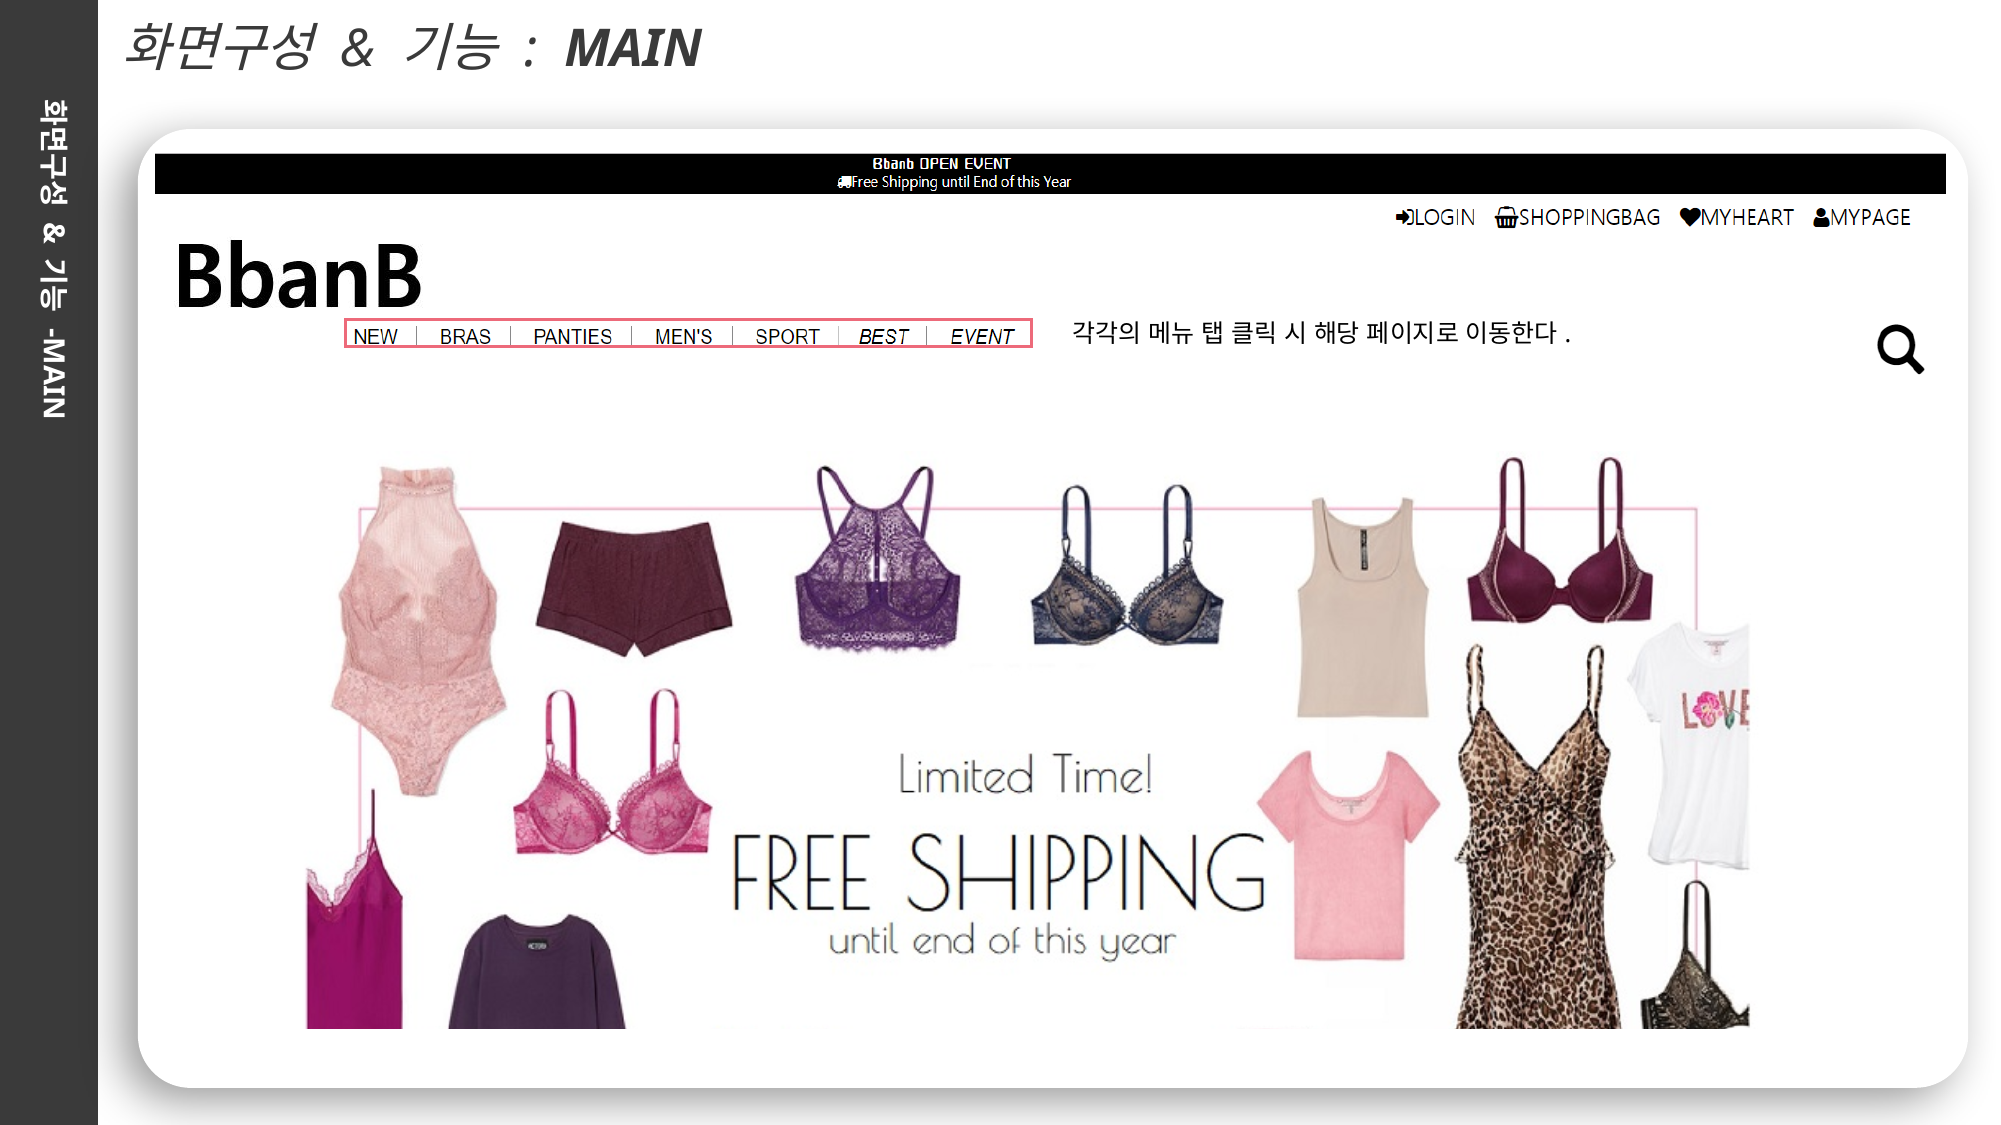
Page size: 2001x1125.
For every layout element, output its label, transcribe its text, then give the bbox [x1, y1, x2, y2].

text_box Language : JAVA, Java Script, JSP, HTML, CSS, Adobe PhotoShop Frame Work : Eclipse Phyton, Spring 5.0.3 DB : Oracle 11g Express Server : Tomcat 8.0 [136, 128, 1970, 1089]
text_box 화면구성 & 기능 -MAIN [14, 84, 81, 448]
picture [155, 153, 1946, 1030]
text_box [0, 0, 99, 1125]
text_box 화면구성 & 기능 : MAIN [122, 0, 1313, 96]
